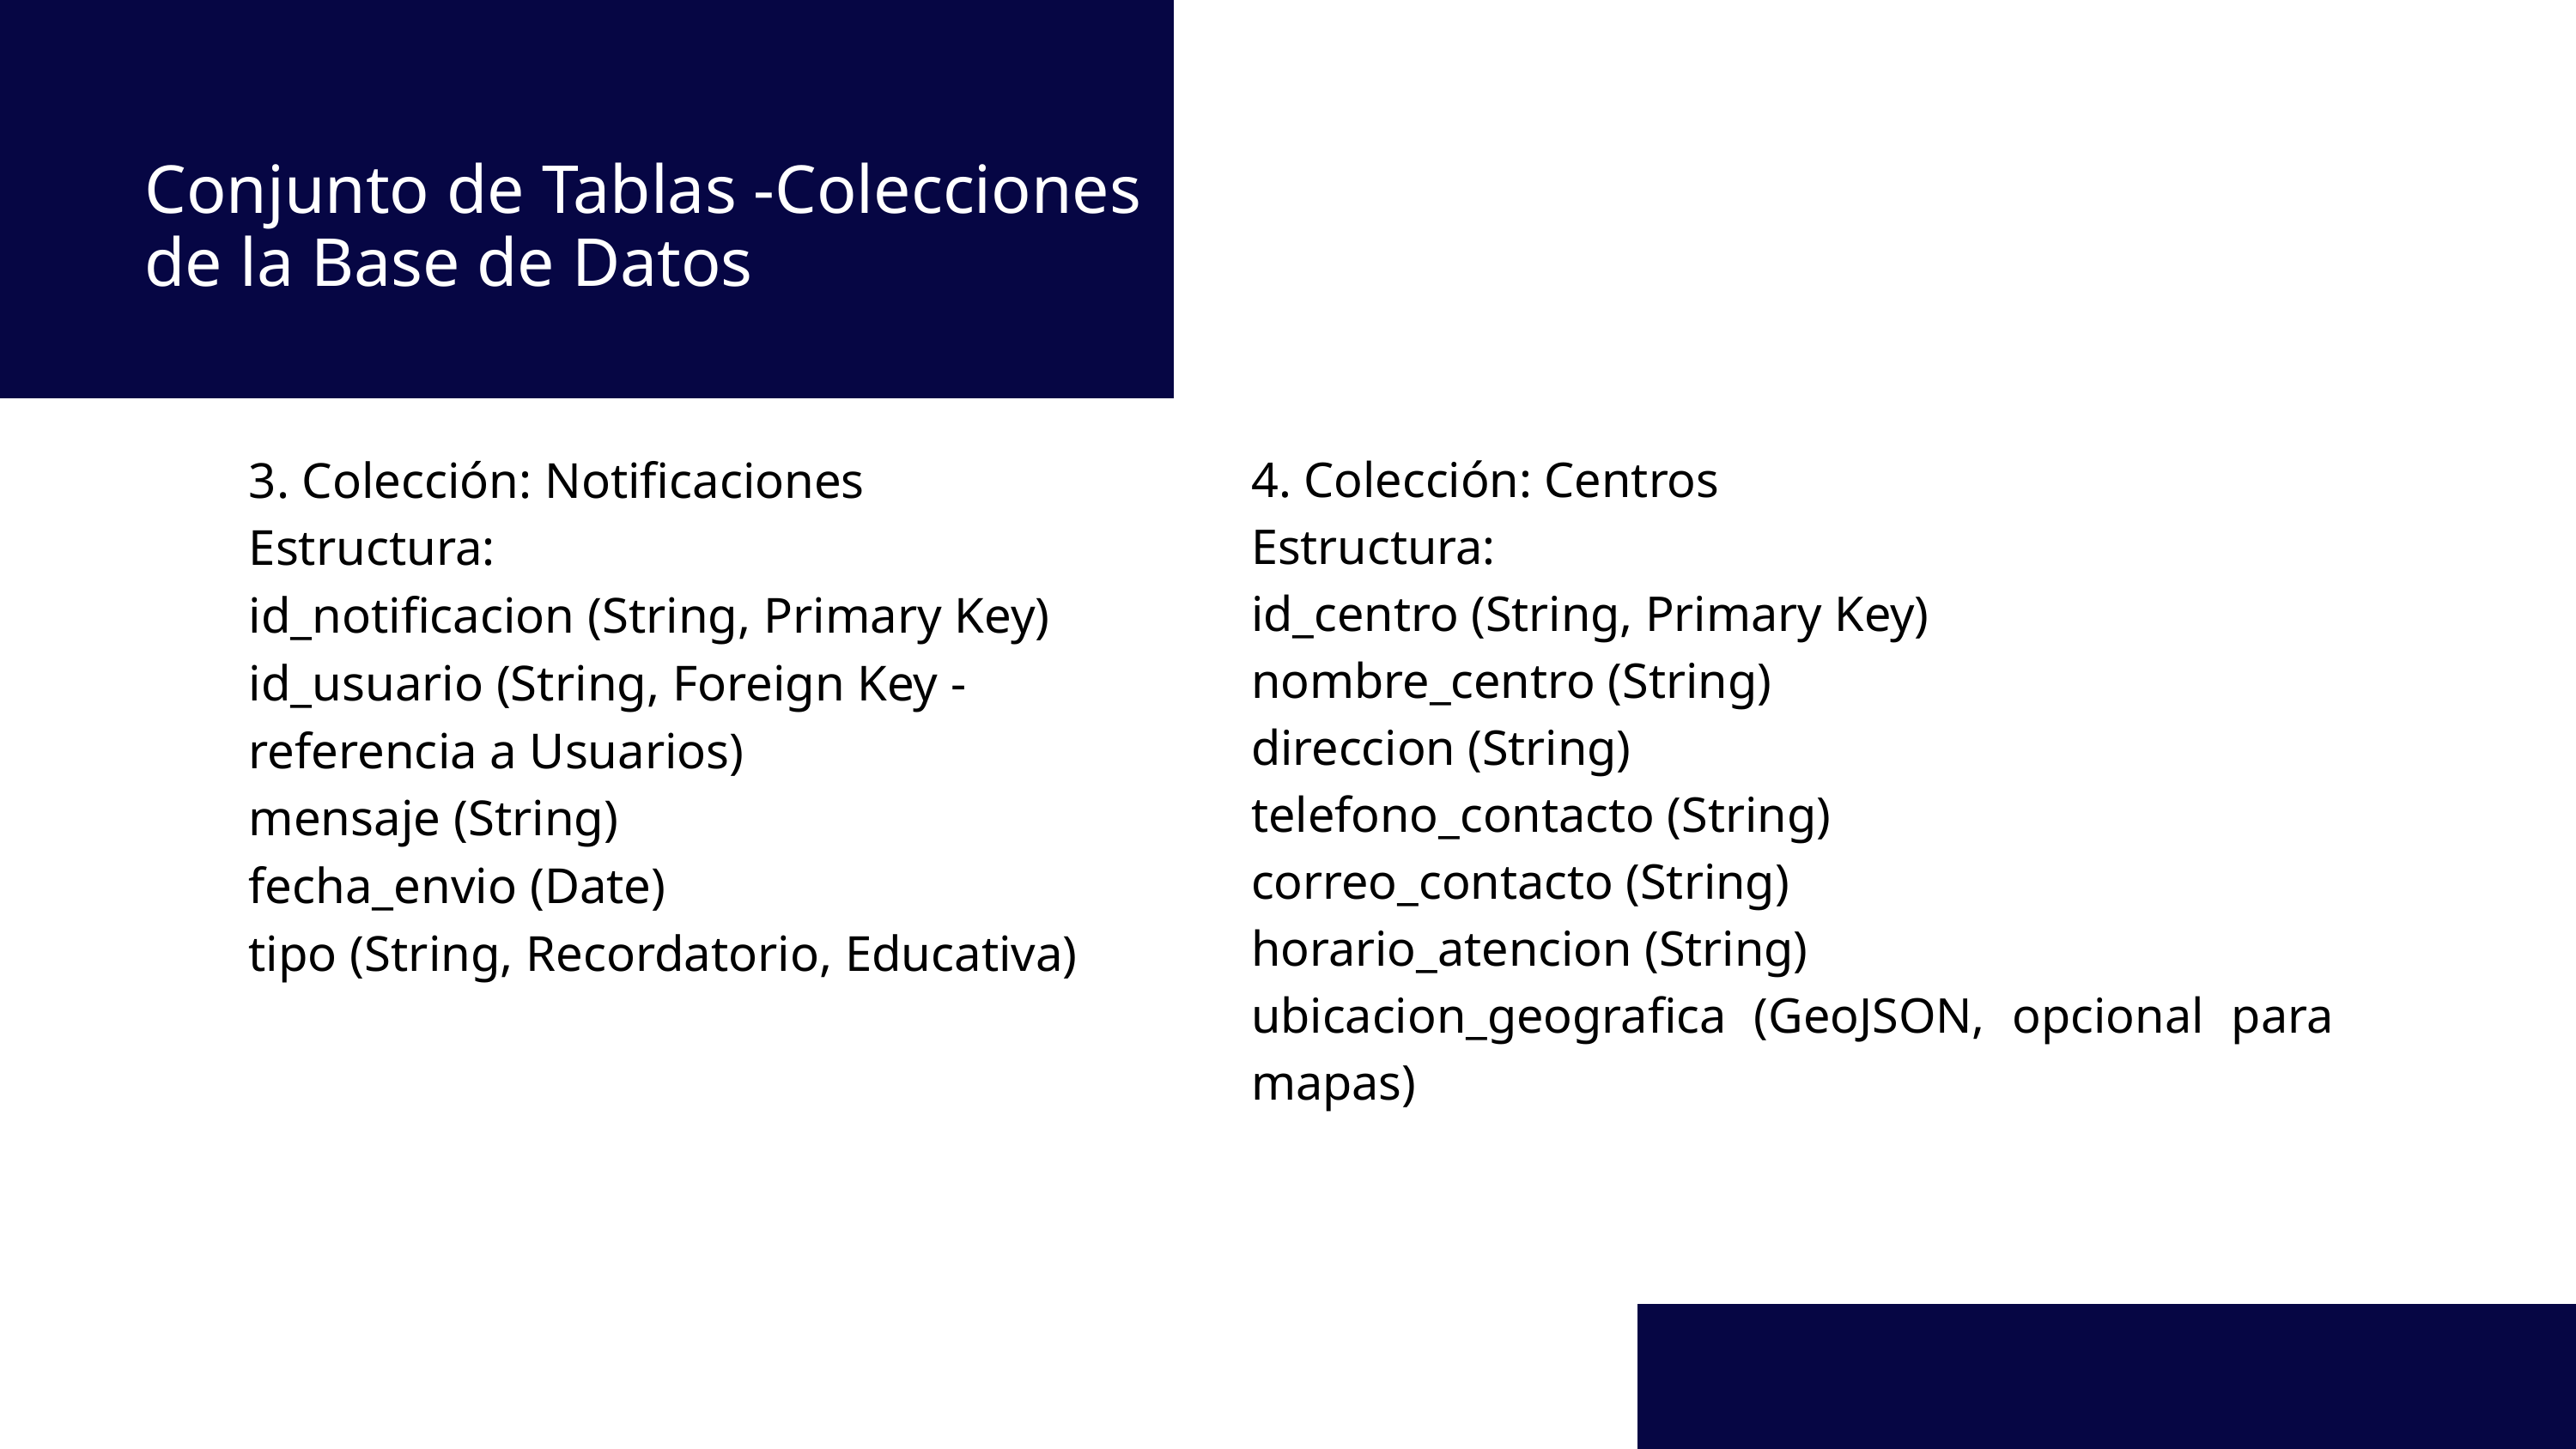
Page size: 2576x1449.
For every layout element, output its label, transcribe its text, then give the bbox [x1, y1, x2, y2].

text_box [0, 0, 1175, 399]
text_box 4. Colección: Centros Estructura: id_centro (String, Primary Key) nombre_centro (String) direccion (String) telefono_contacto (String) correo_contacto (String) horario_atencion (String) ubicacion_geografica (GeoJSON, opcional para mapas) [1251, 440, 2335, 1244]
text_box 3. Colección: Notificaciones Estructura: id_notificacion (String, Primary Key) id_usuario (String, Foreign Key - referencia a Usuarios) mensaje (String) fecha_envio (Date) tipo (String, Recordatorio, Educativa) [248, 440, 1174, 1176]
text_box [1637, 1303, 2576, 1449]
